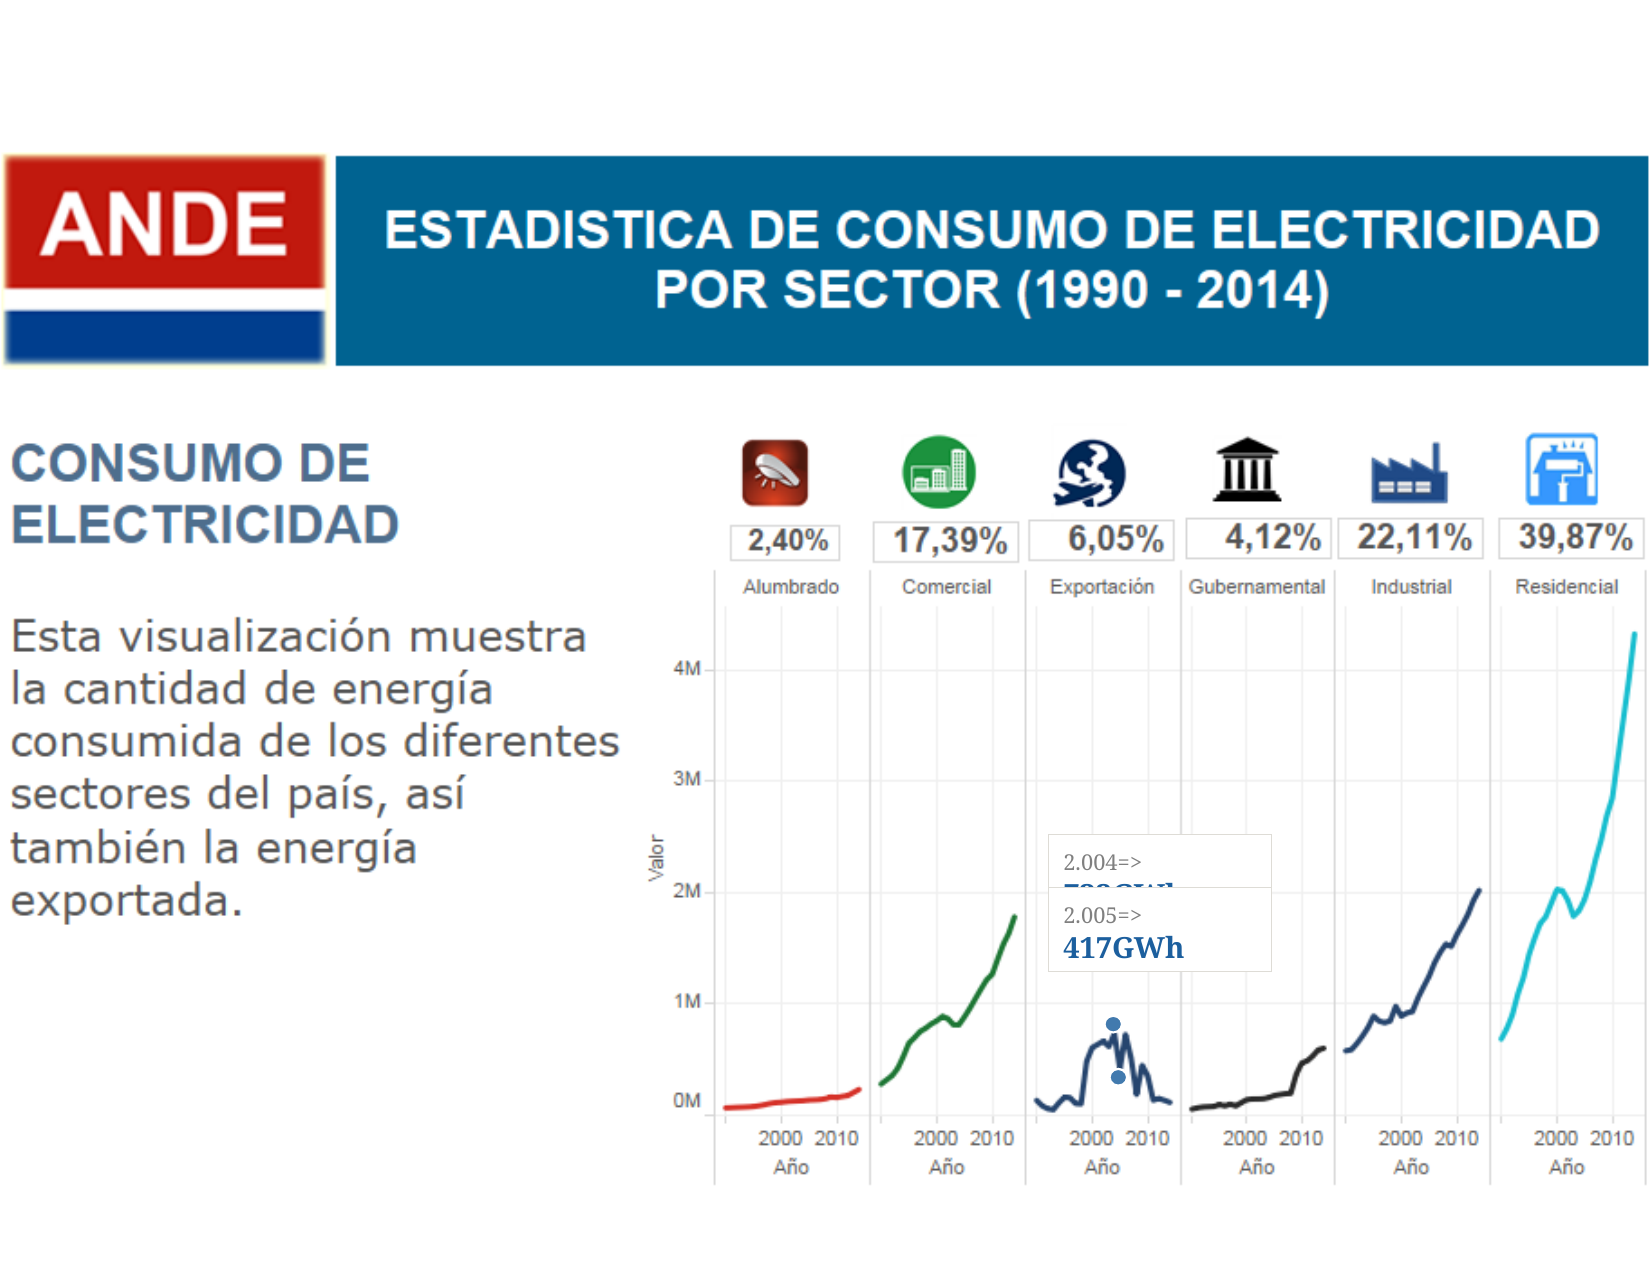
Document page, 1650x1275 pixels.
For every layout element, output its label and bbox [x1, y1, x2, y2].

picture [0, 151, 1650, 1189]
